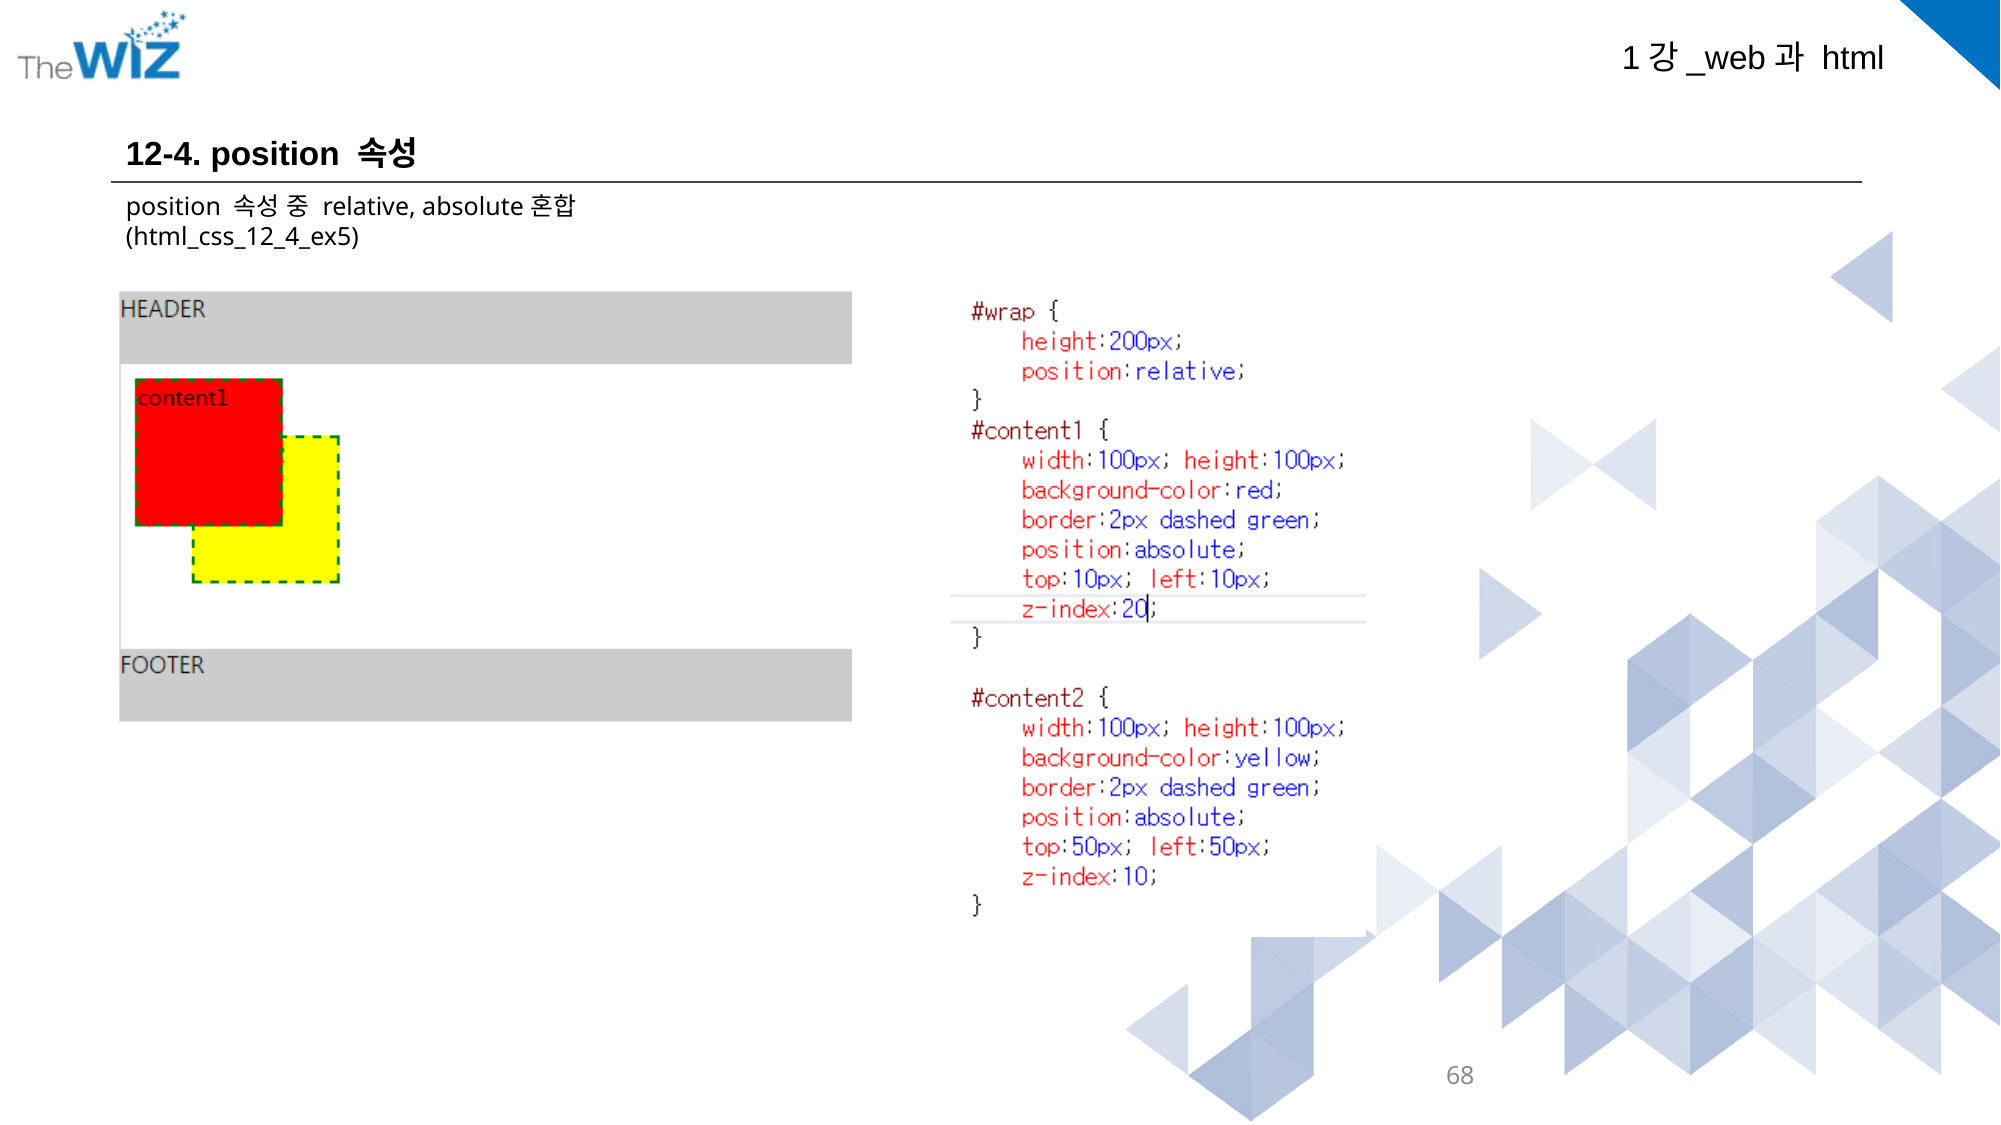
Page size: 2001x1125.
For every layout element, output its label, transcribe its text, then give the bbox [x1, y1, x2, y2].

picture [950, 286, 1366, 937]
text_box 12-4. position 속성 [111, 124, 1863, 180]
picture [0, 0, 215, 90]
text_box position 속성 중 relative, absolute혼합 (html_css_12_4_ex5) [111, 183, 1863, 258]
picture [110, 286, 852, 736]
slide_number 68 [1039, 1046, 1490, 1107]
